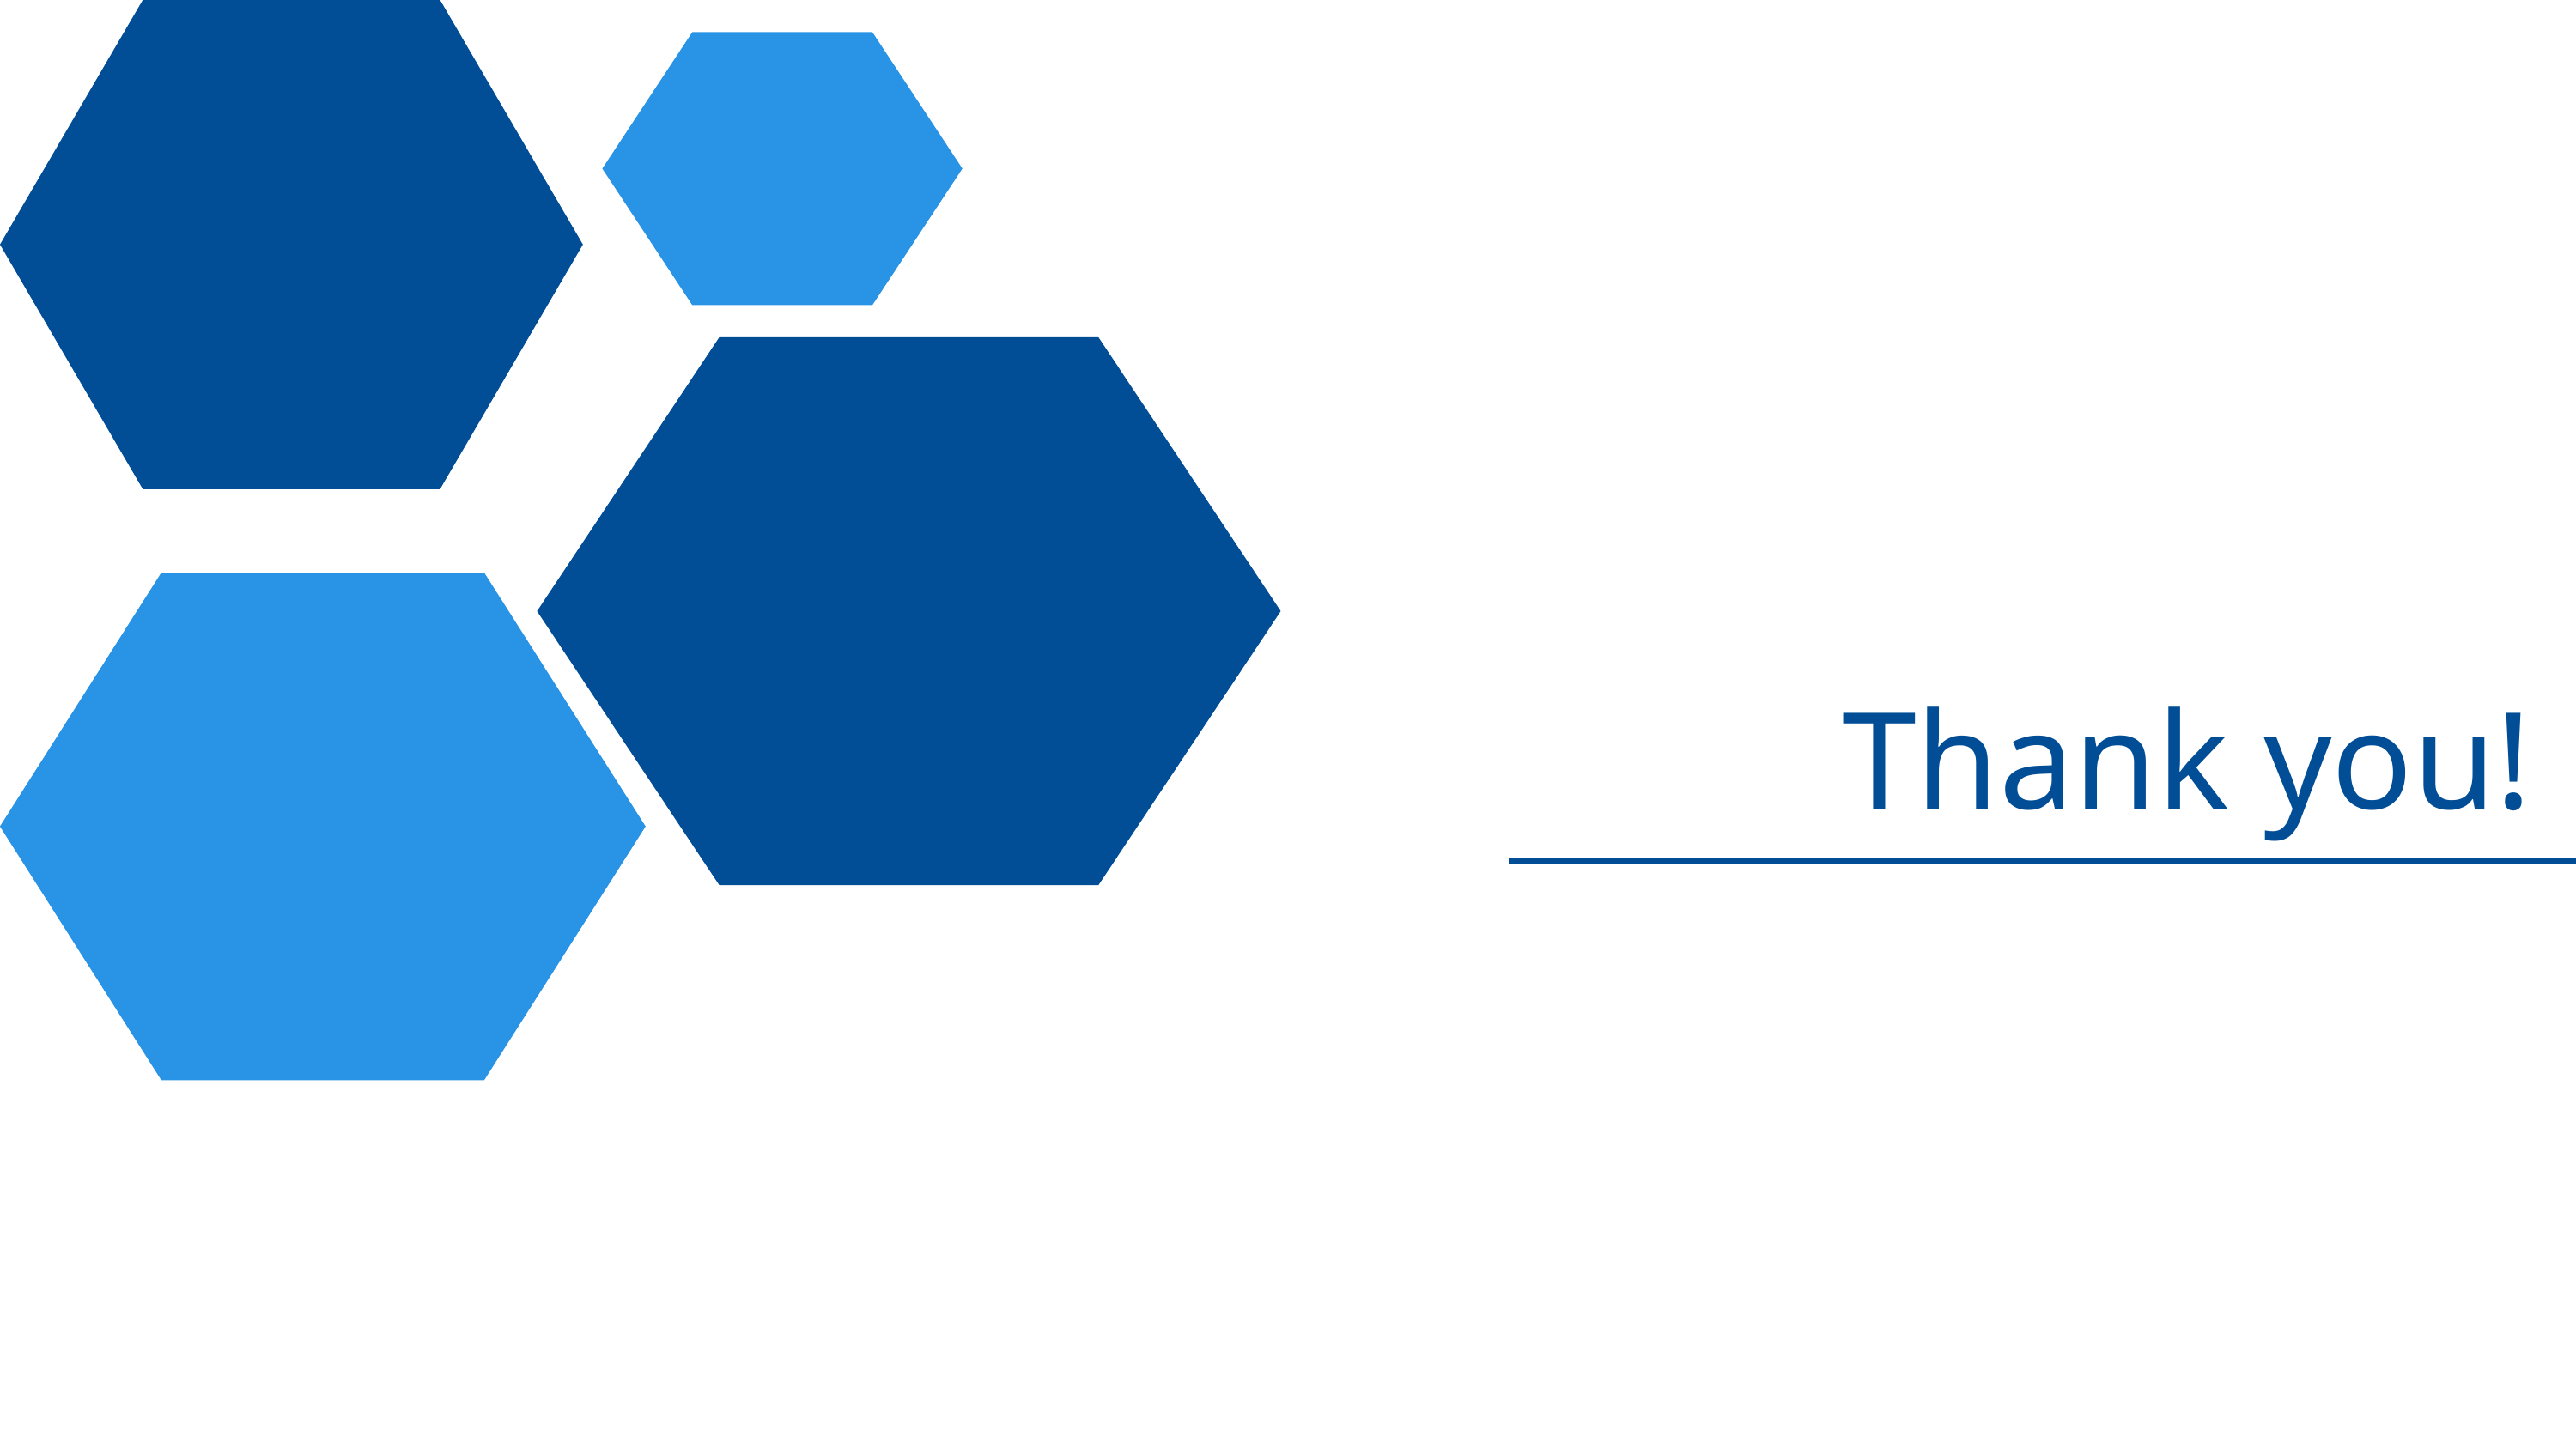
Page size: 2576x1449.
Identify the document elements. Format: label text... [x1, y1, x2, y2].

text_box [602, 32, 963, 306]
text_box [537, 336, 1281, 886]
text_box Thank you! [1327, 642, 2533, 836]
text_box [0, 0, 583, 489]
text_box [0, 573, 646, 1081]
